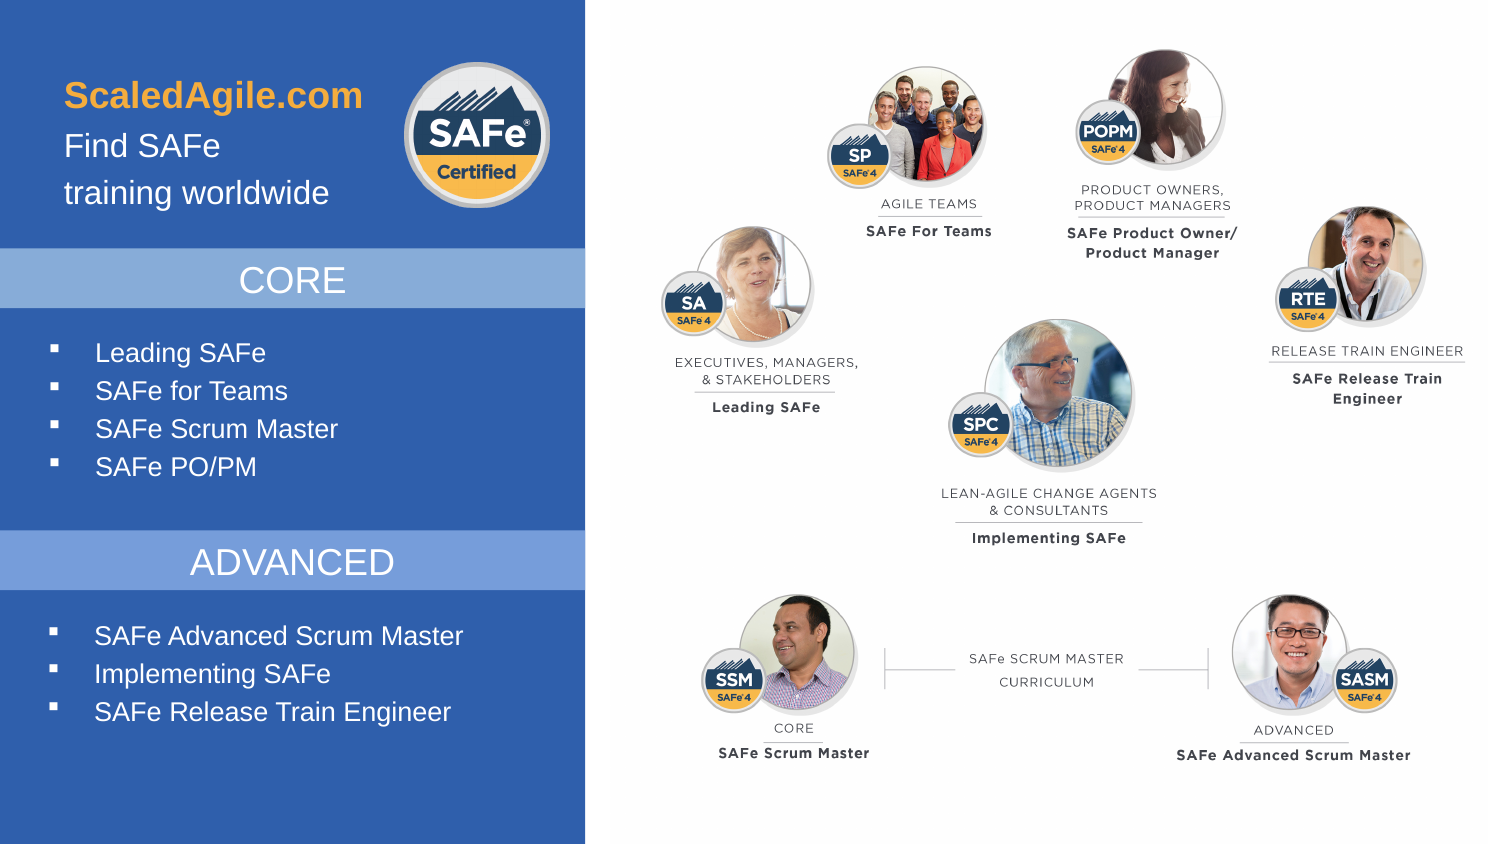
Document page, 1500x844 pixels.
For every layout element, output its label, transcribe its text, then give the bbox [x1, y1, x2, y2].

text_box ADVANCED [0, 530, 586, 591]
text_box ScaledAgile.com Find SAFe training worldwide [48, 54, 548, 219]
text_box [0, 309, 586, 530]
picture [404, 62, 551, 208]
text_box [0, 0, 586, 248]
text_box CORE [0, 248, 586, 309]
text_box [0, 591, 586, 844]
picture [610, 0, 1488, 844]
text_box SAFe Advanced Scrum Master Implementing SAFe SAFe Release Train Engineer [32, 611, 605, 735]
text_box Leading SAFe SAFe for Teams SAFe Scrum Master SAFe PO/PM [33, 328, 605, 490]
